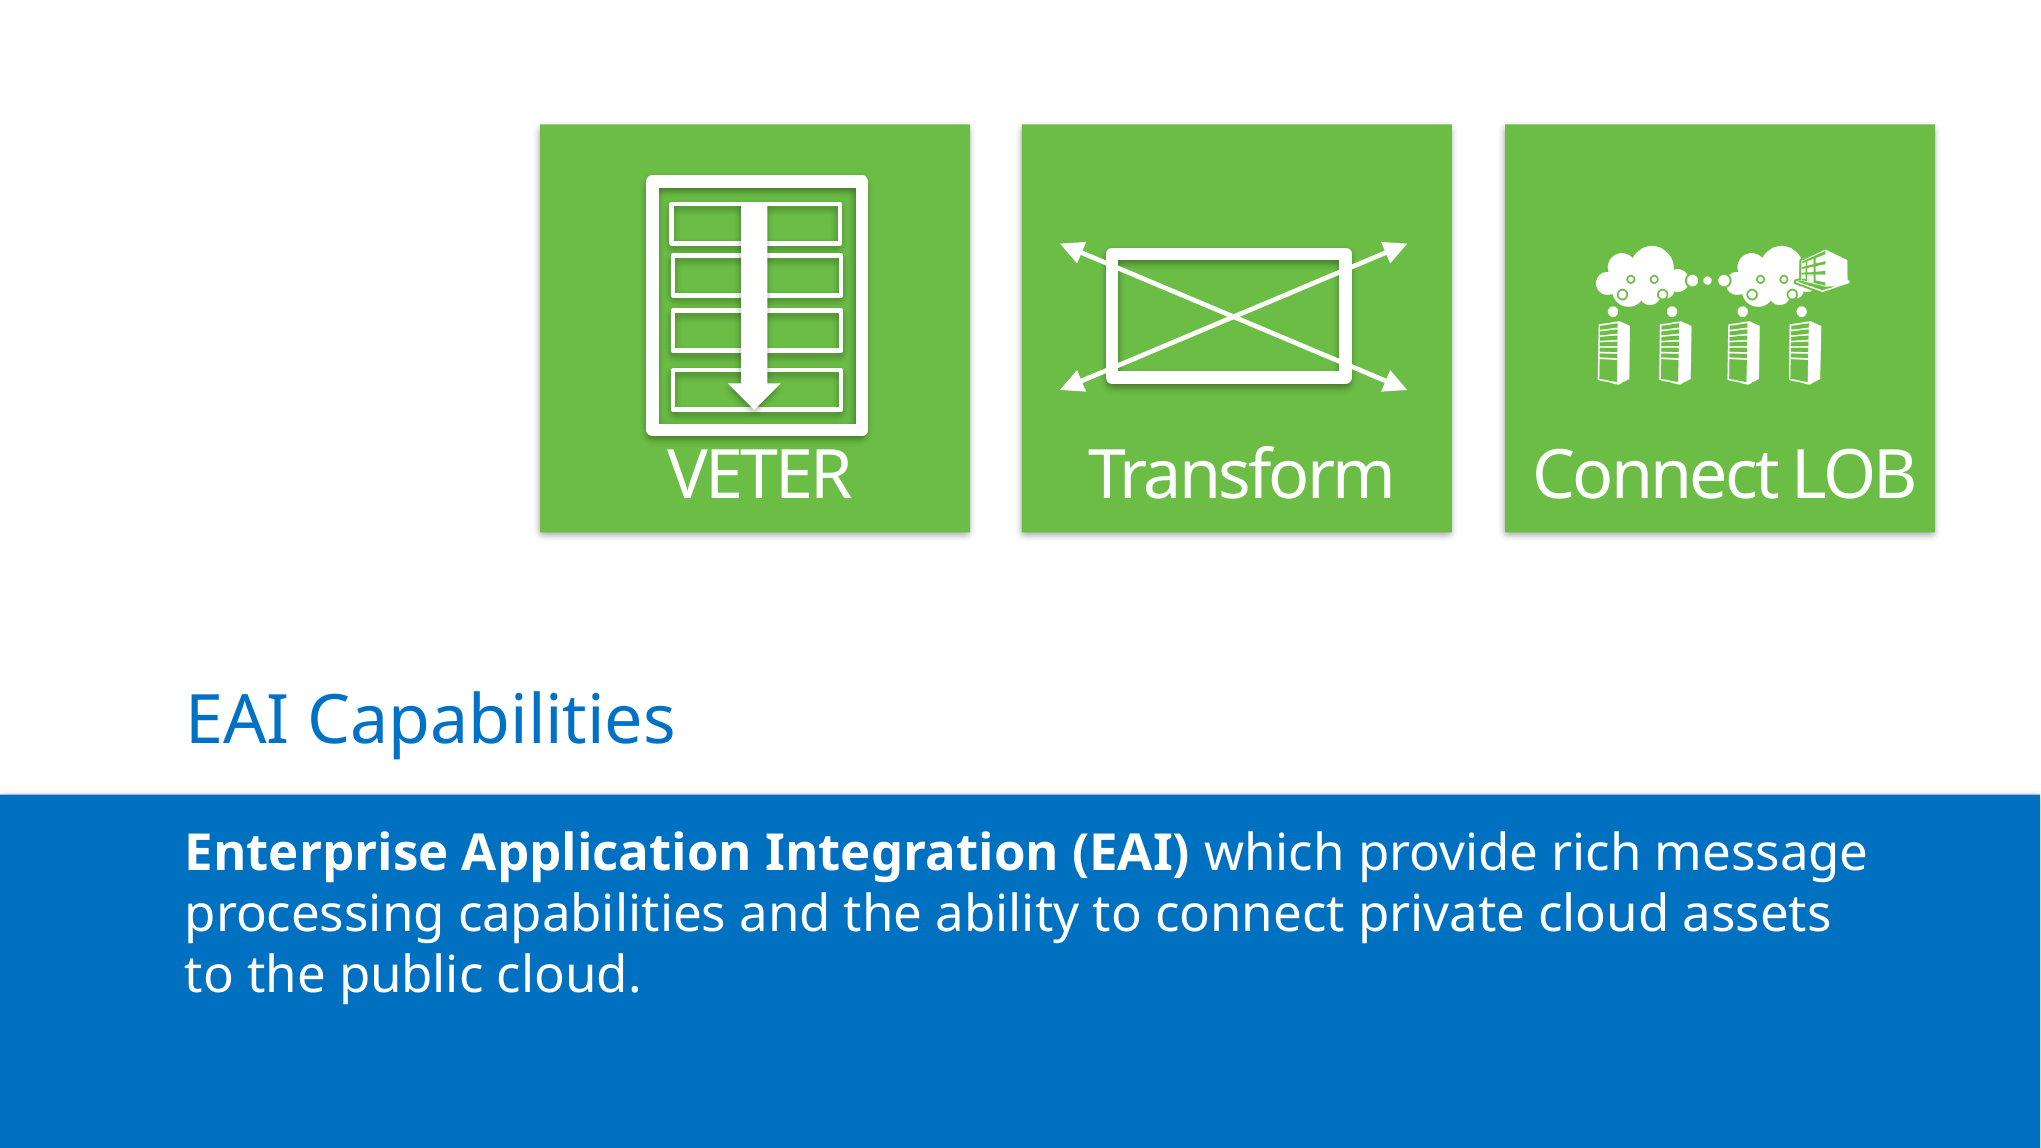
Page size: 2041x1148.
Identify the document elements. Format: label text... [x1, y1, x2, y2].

text_box EAI Capabilities [170, 655, 1887, 778]
text_box [0, 794, 2041, 1148]
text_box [539, 124, 1936, 533]
text_box Enterprise Application Integration (EAI) which provide rich message processing capabilities and the ability to connect private cloud assets to the public cloud. [170, 811, 1887, 1084]
